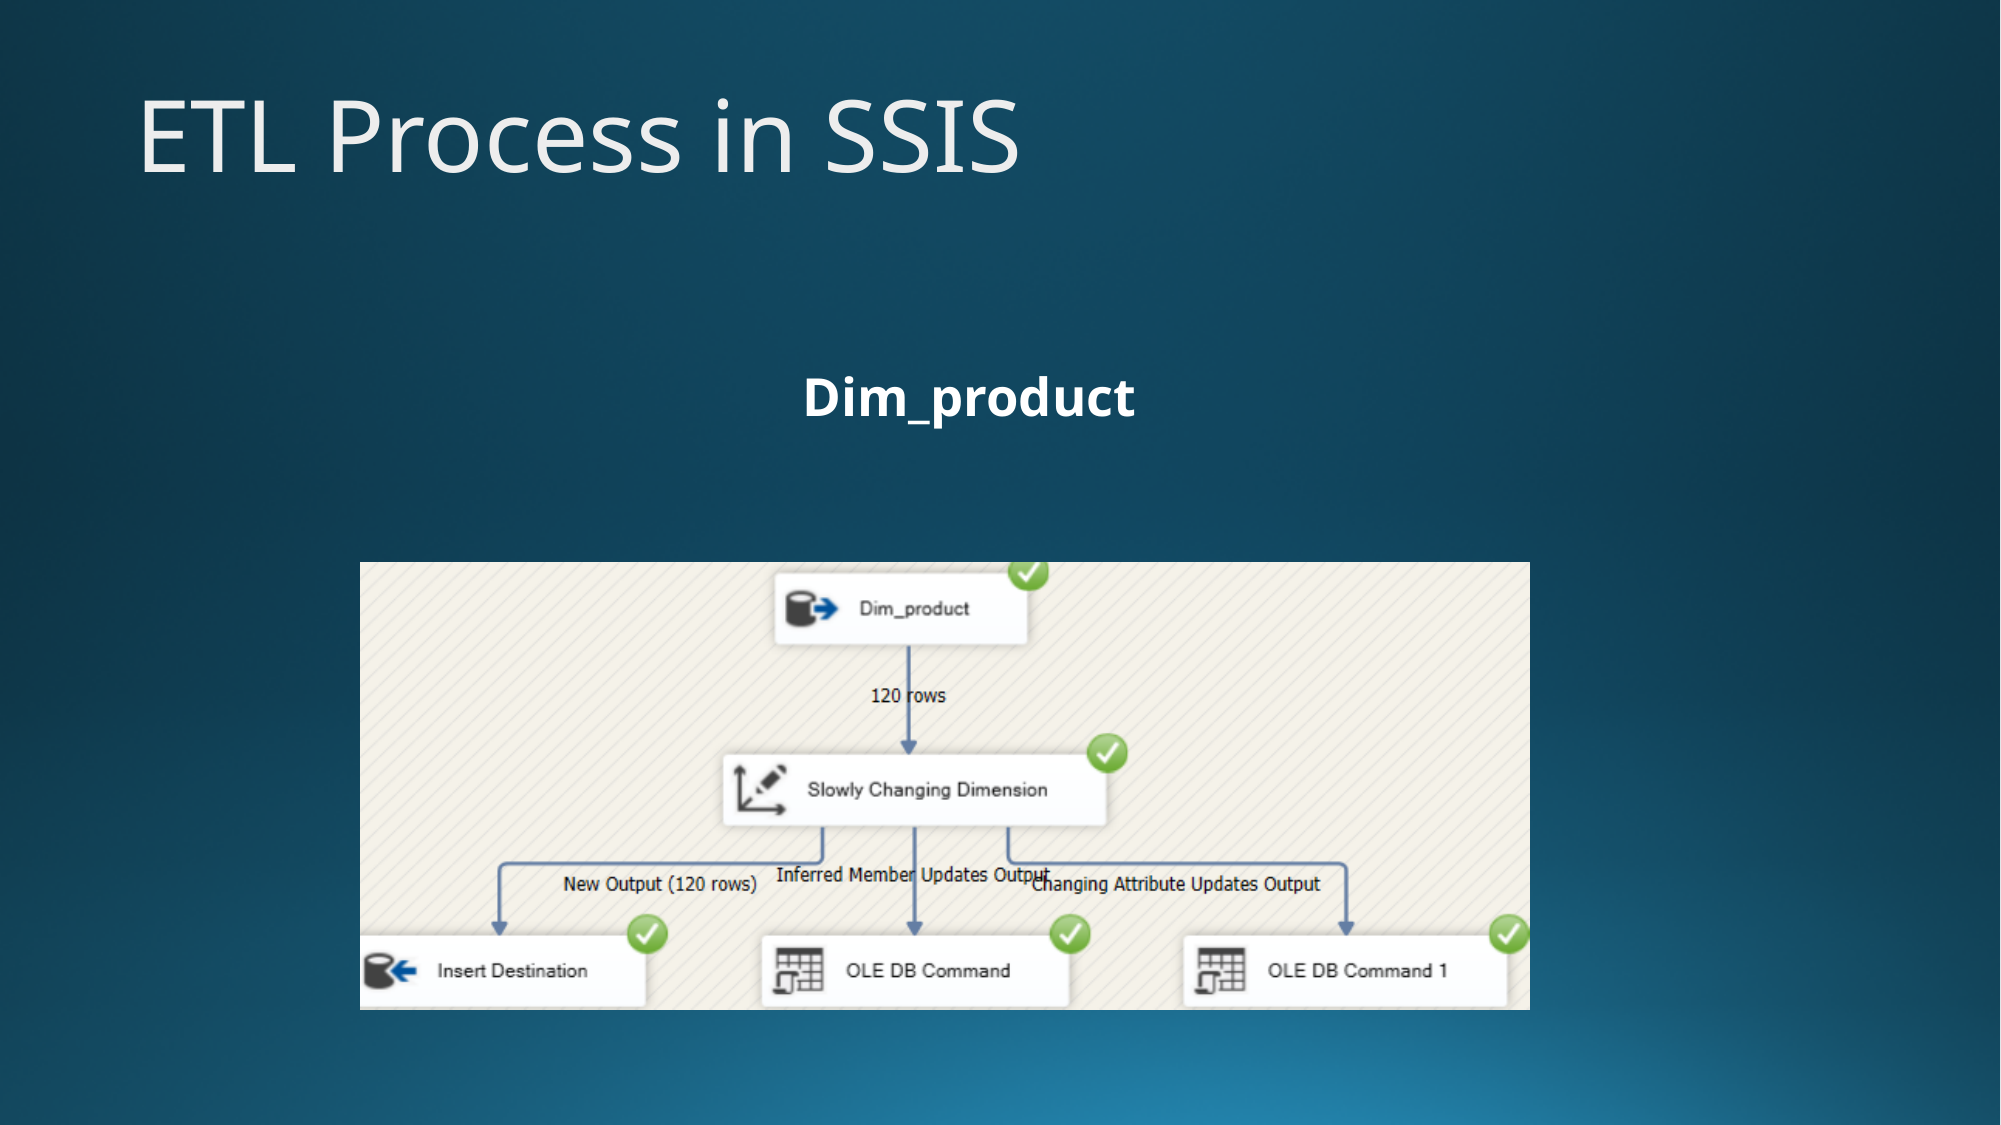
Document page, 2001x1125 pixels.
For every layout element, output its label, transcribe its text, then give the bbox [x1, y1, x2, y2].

text_box Dim_product [772, 356, 1152, 449]
text_box ETL Process in SSIS [0, 11, 1039, 202]
picture [0, 0, 2001, 1125]
